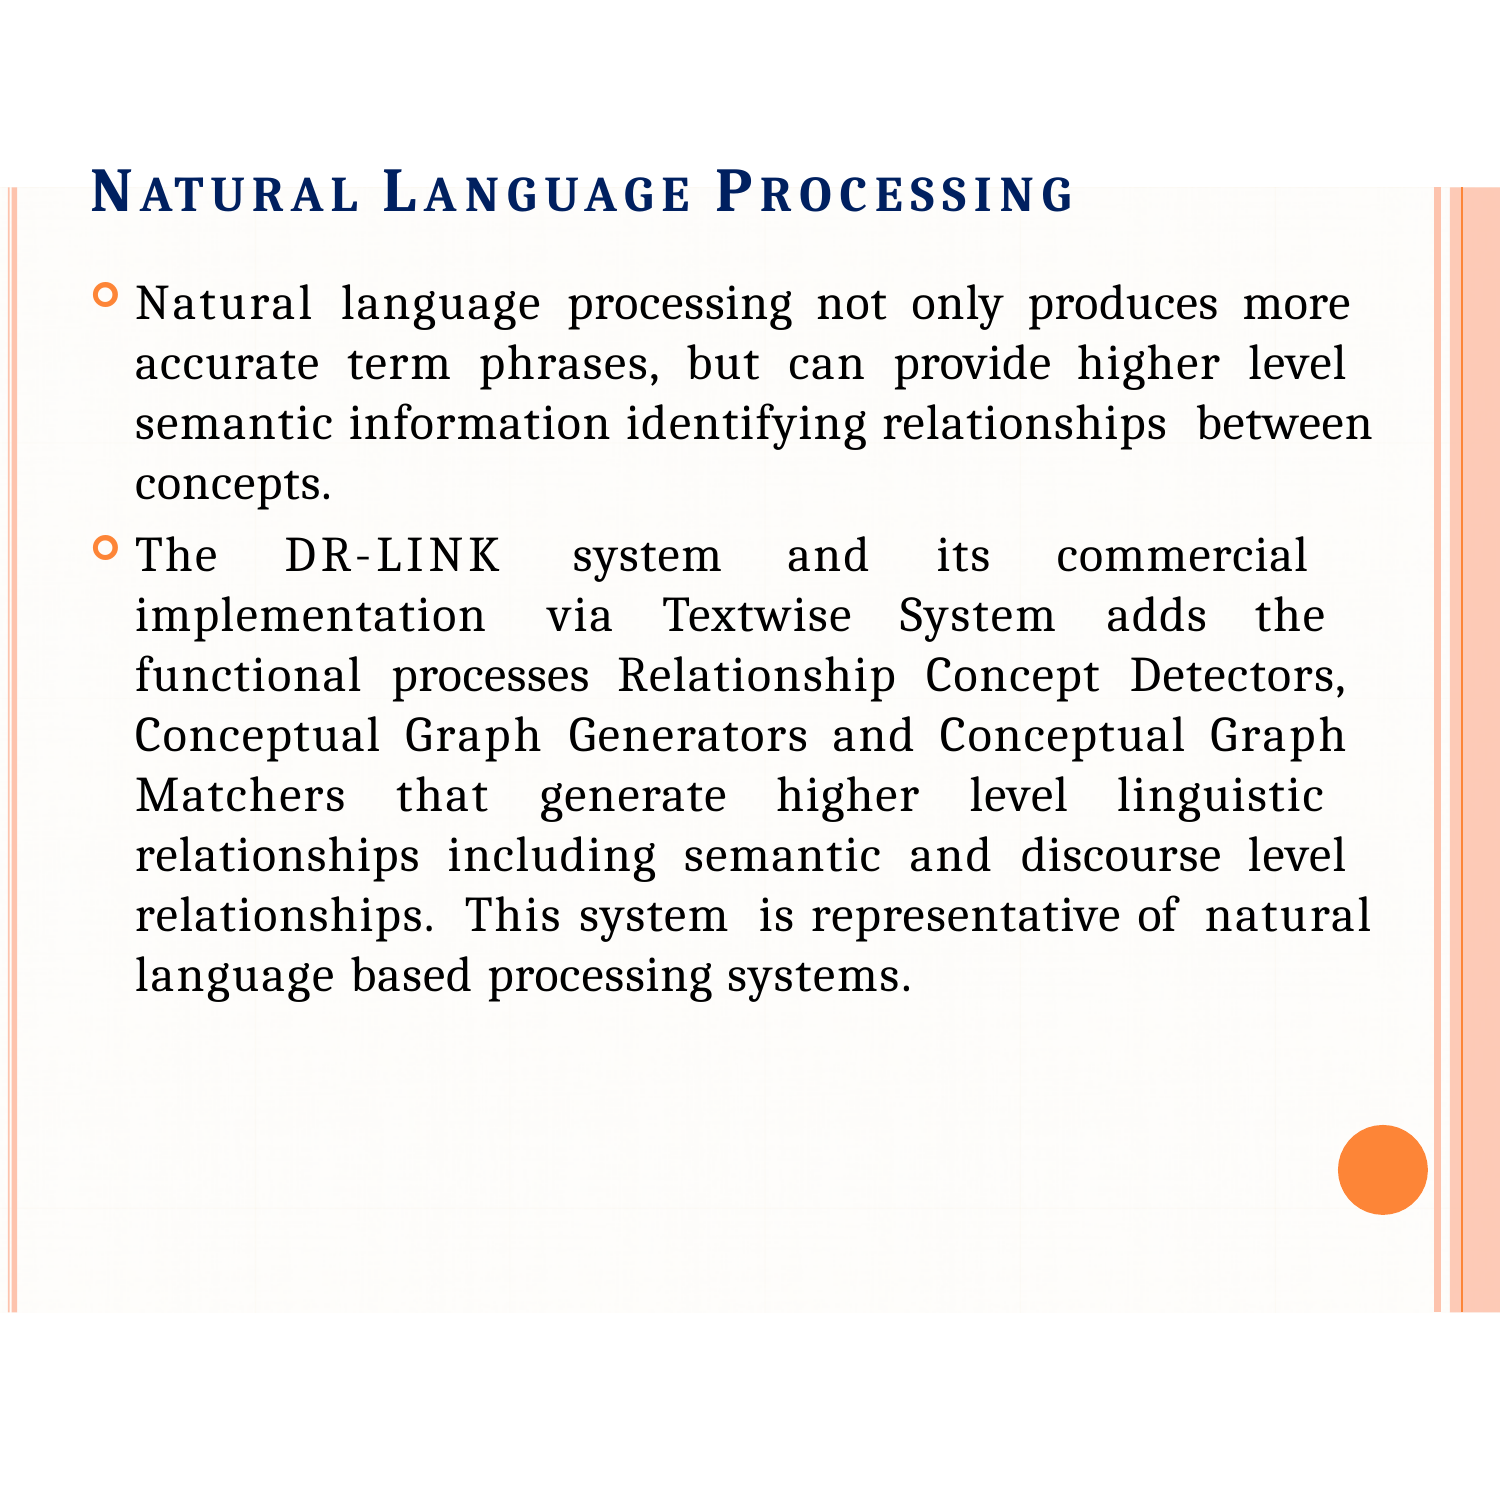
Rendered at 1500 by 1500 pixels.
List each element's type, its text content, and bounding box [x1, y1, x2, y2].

title NATURAL LANGUAGE PROCESSING [87, 146, 1116, 185]
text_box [0, 187, 1500, 1313]
